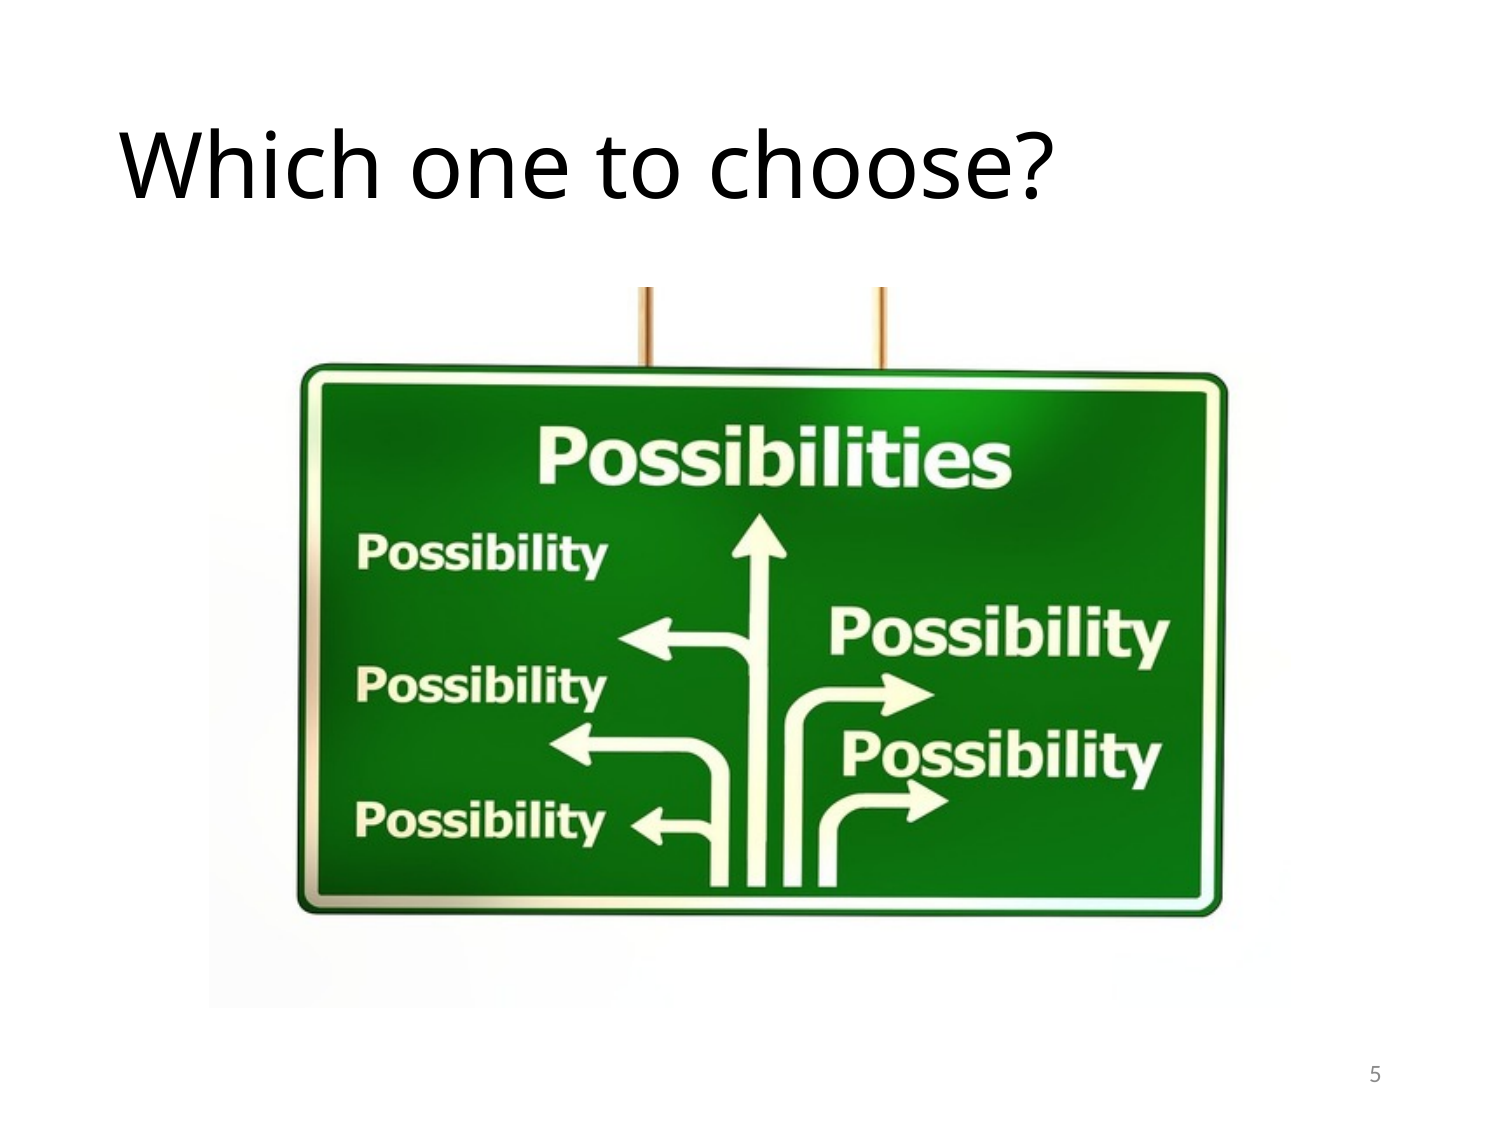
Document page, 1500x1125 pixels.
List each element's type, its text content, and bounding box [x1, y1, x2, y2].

slide_number 5 [1059, 1042, 1397, 1103]
picture [209, 287, 1291, 1008]
title Which one to choose? [103, 59, 1397, 278]
